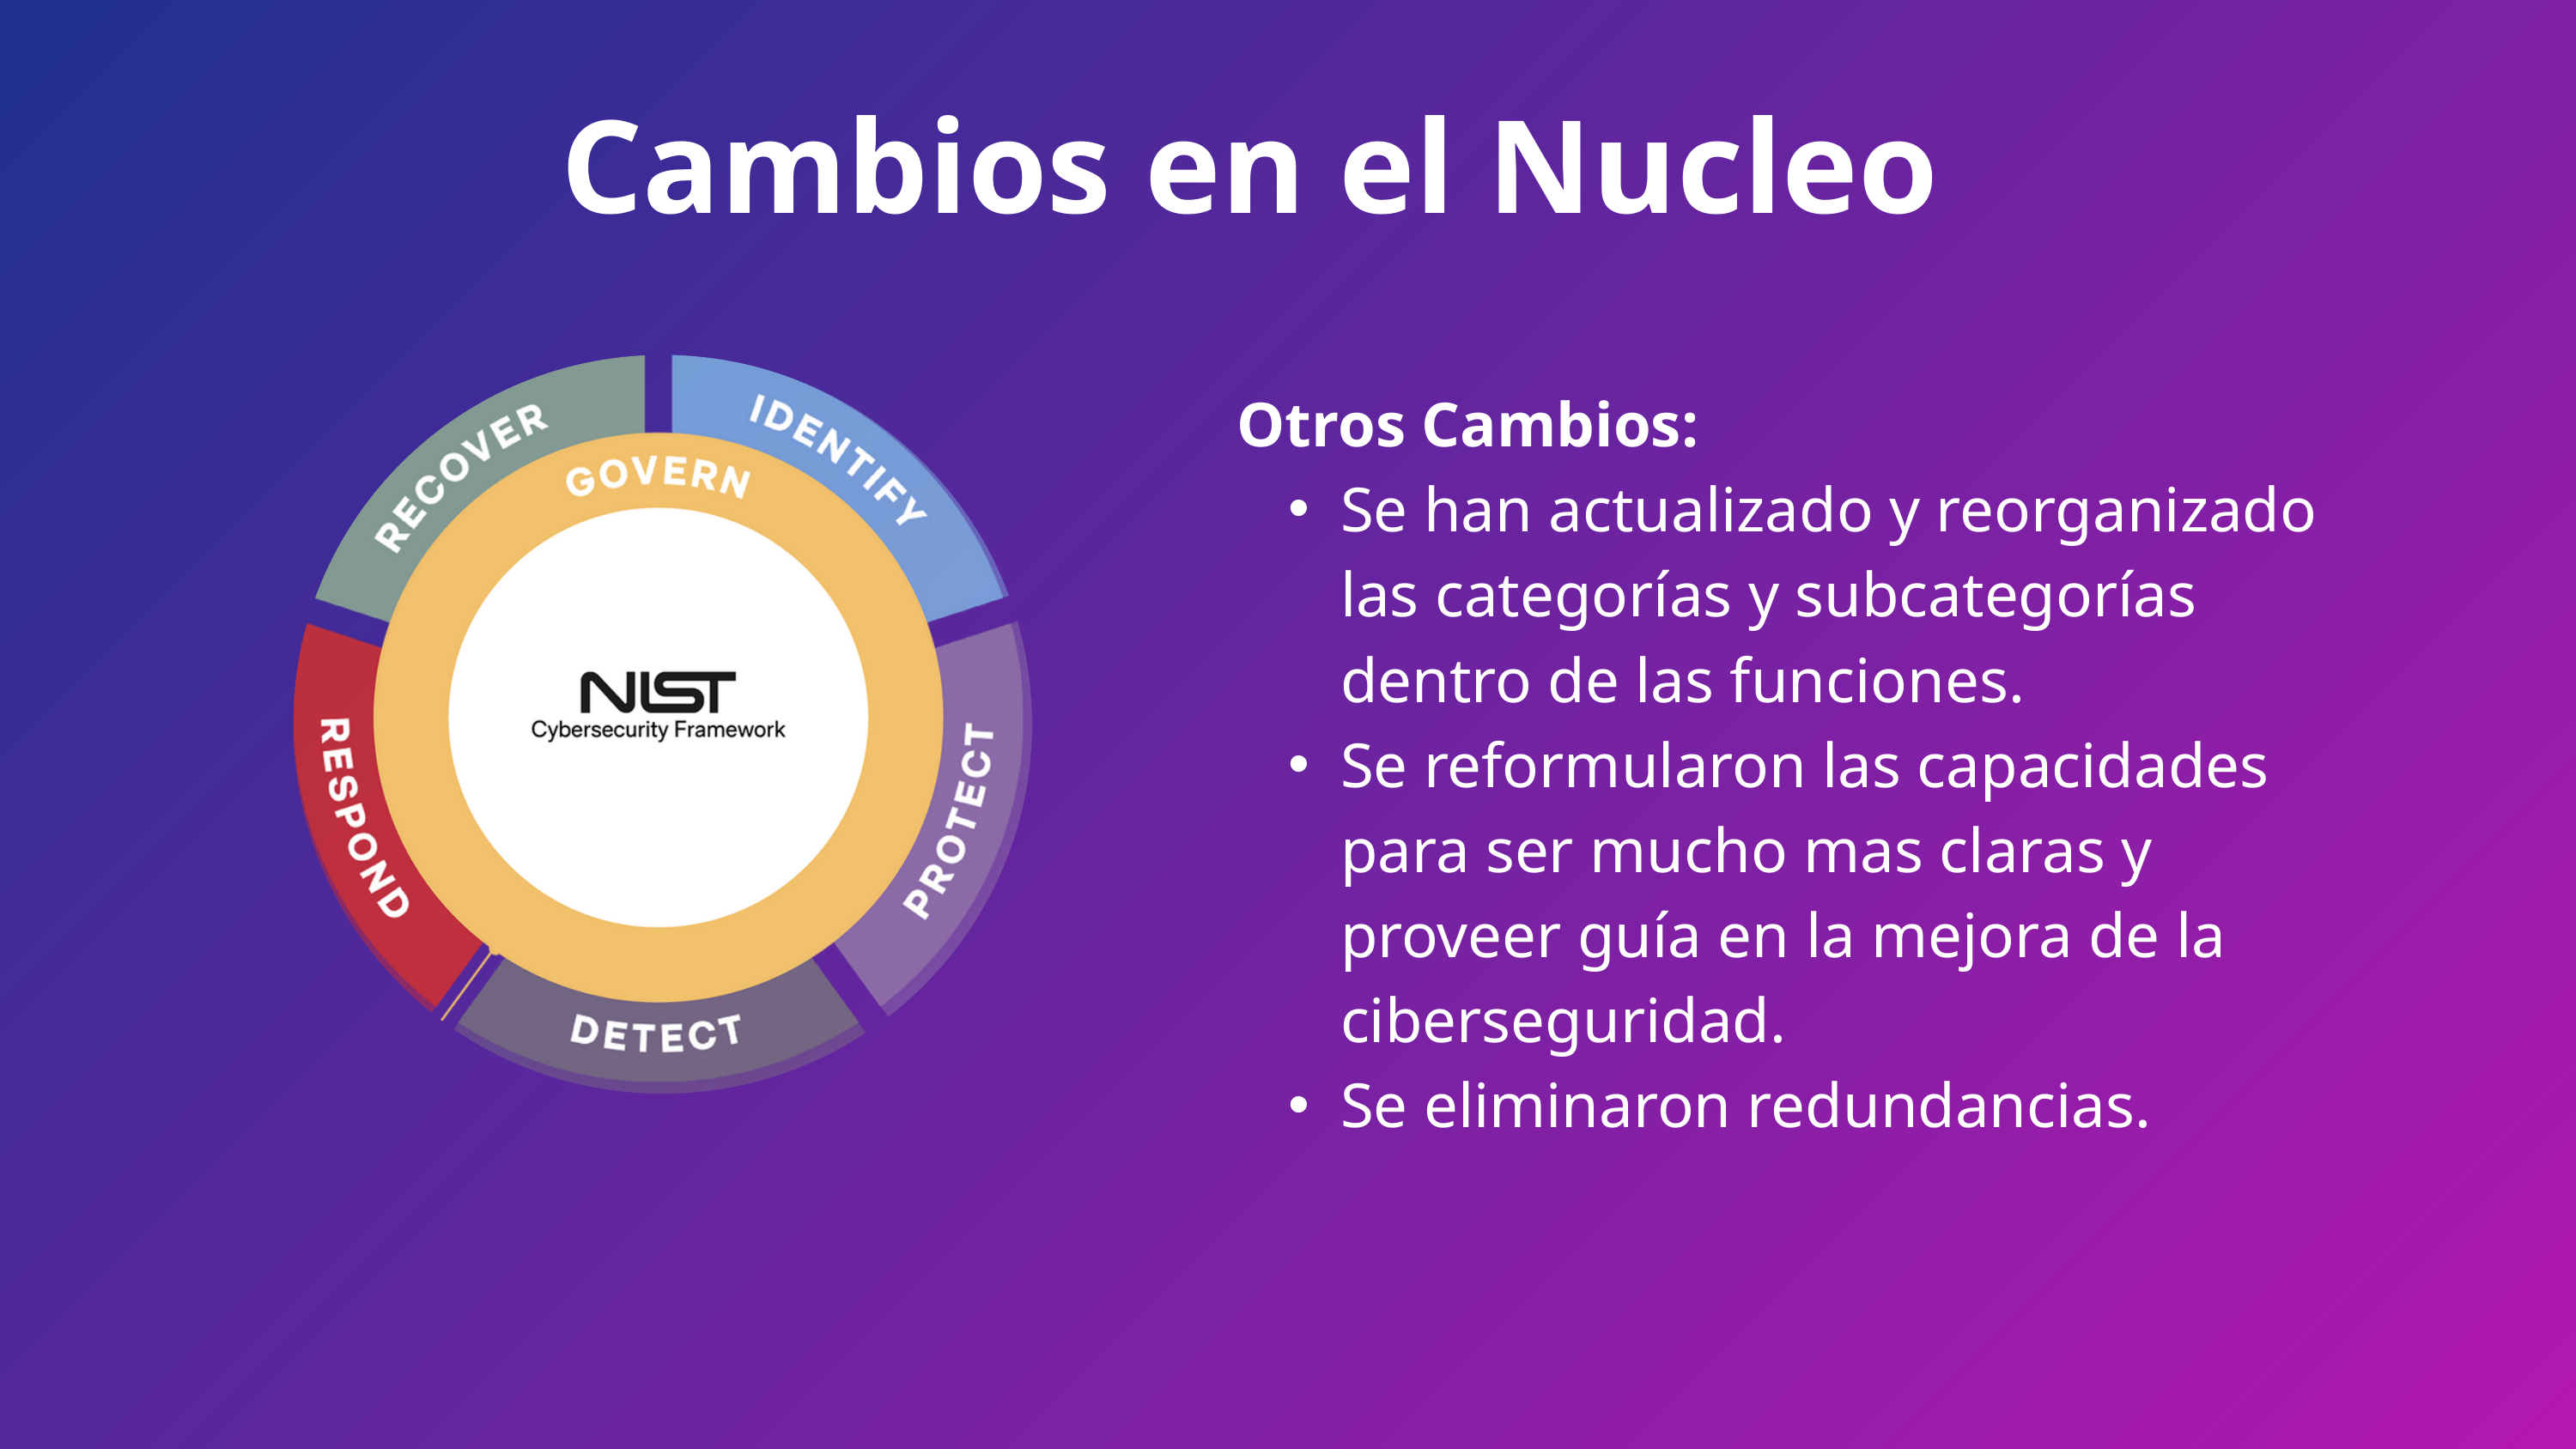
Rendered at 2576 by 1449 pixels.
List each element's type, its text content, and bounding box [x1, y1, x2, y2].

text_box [293, 355, 1033, 1094]
text_box Otros Cambios: Se han actualizado y reorganizado las categorías y subcategorías dentro de las funciones. Se reformularon las capacidades para ser mucho mas claras y proveer guía en la mejora de la ciberseguridad. Se eliminaron redundancias. [1236, 373, 2377, 1140]
text_box Cambios en el Nucleo [561, 97, 2015, 239]
